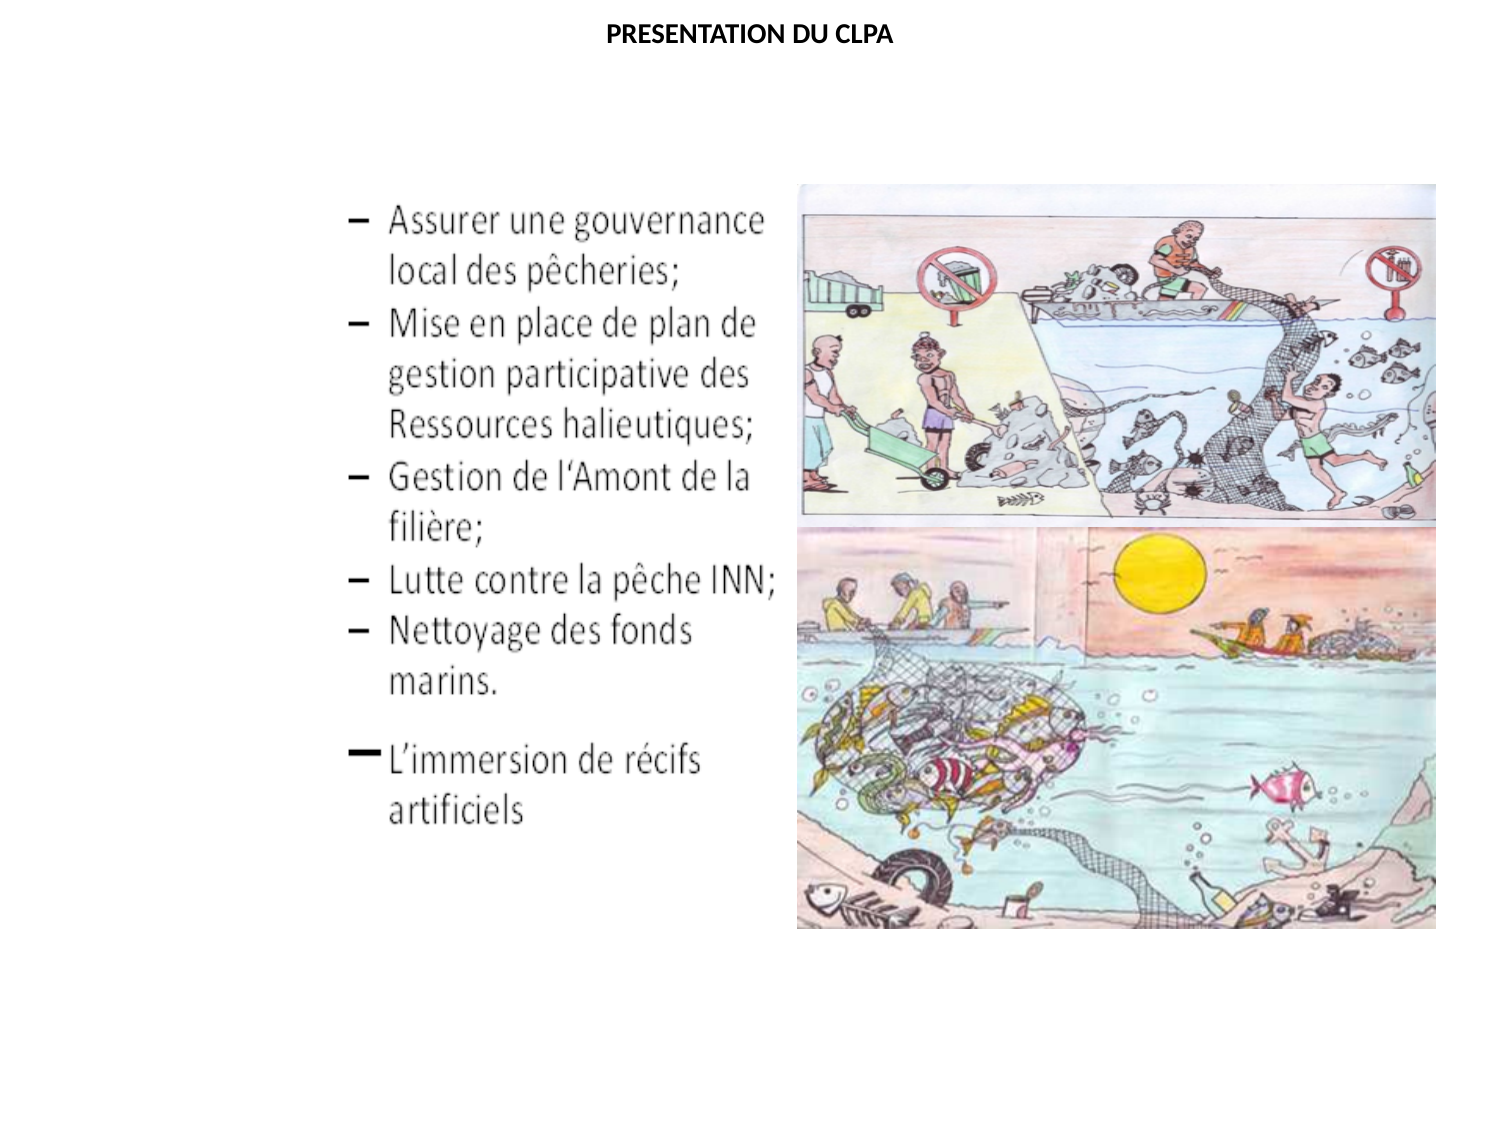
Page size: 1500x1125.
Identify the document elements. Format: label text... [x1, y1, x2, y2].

picture [796, 184, 1436, 929]
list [218, 184, 798, 1000]
title PRESENTATION DU CLPA [75, 7, 1425, 114]
